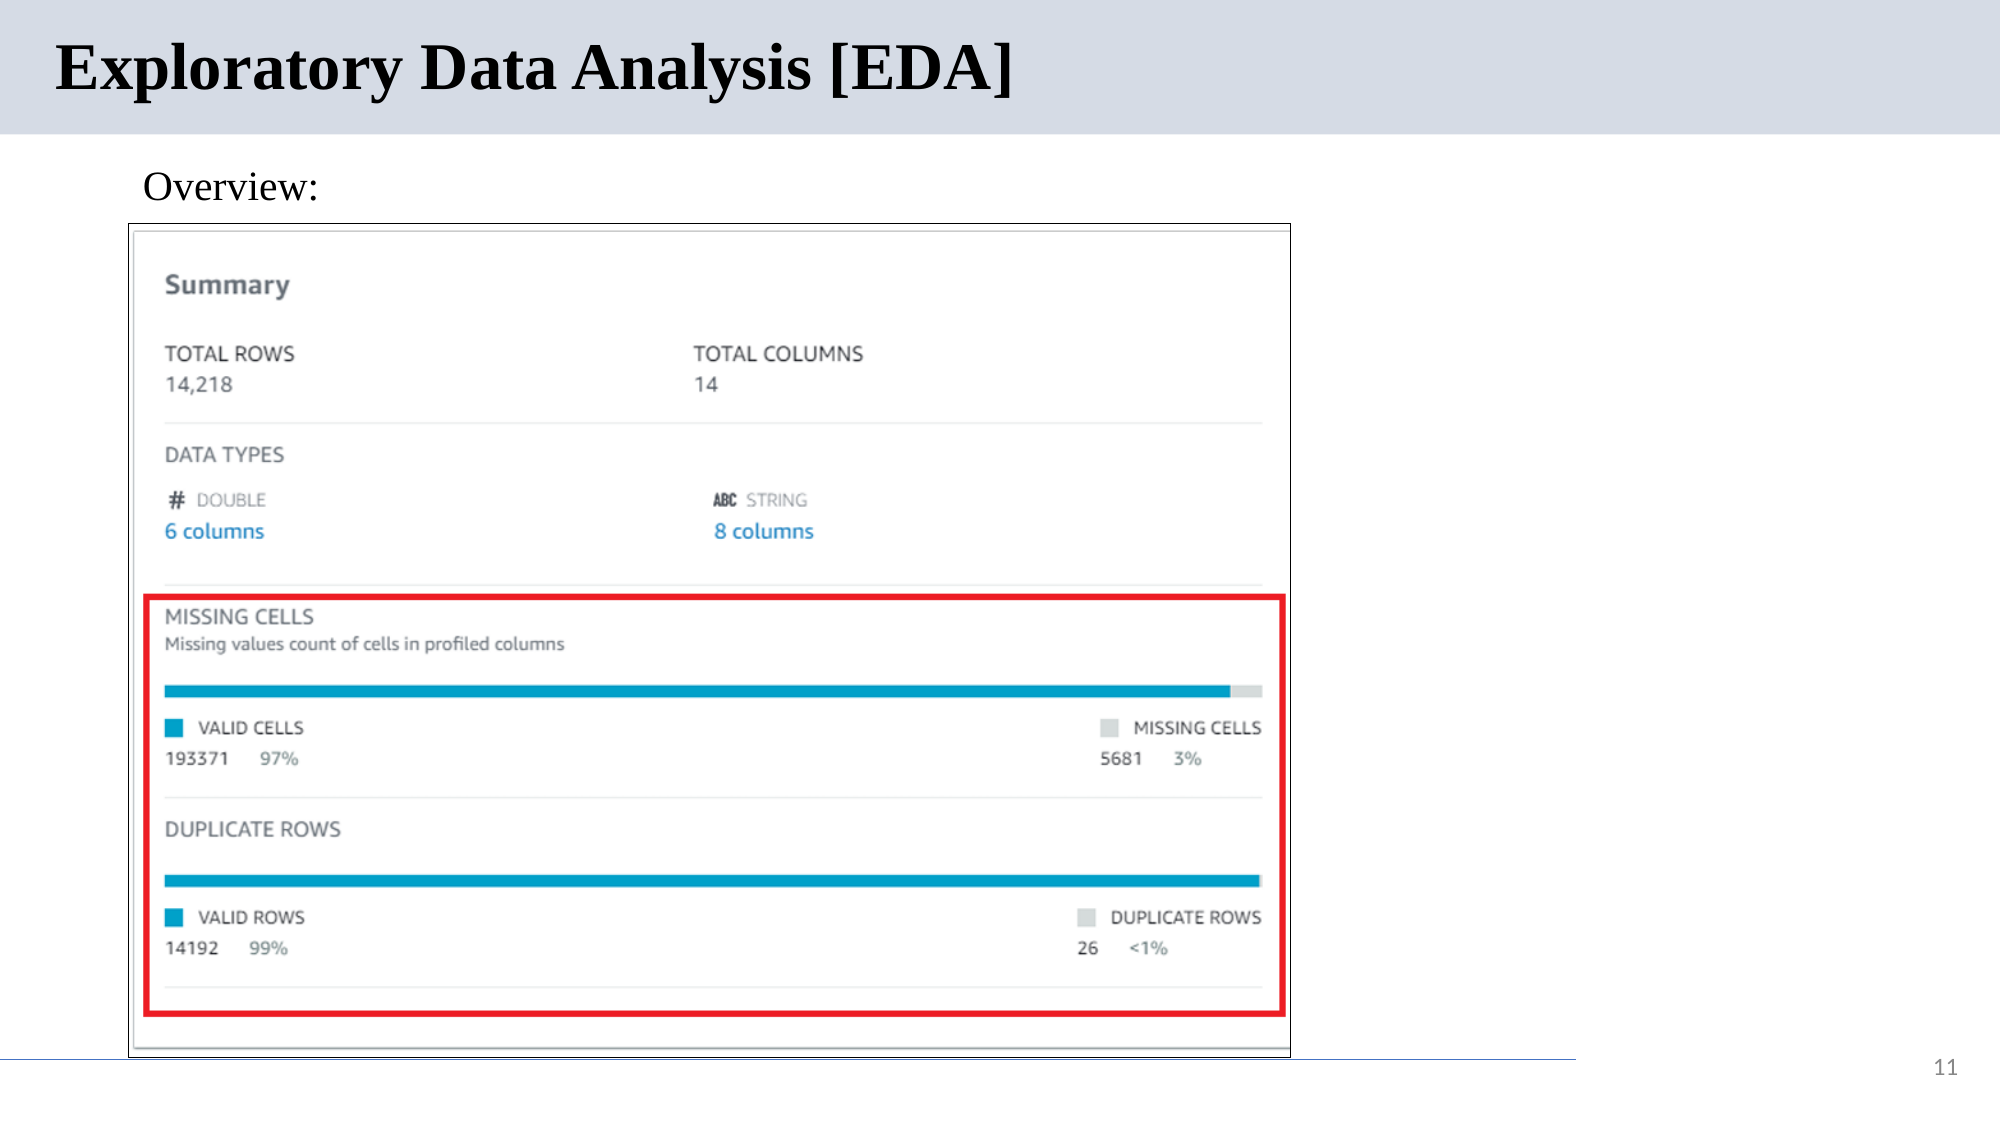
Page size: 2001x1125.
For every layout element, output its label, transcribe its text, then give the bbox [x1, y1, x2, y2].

title Exploratory Data Analysis [EDA] [40, 0, 1558, 170]
slide_number 11 [1909, 1041, 1974, 1090]
picture [127, 223, 1291, 1059]
text_box Overview: [128, 151, 493, 217]
